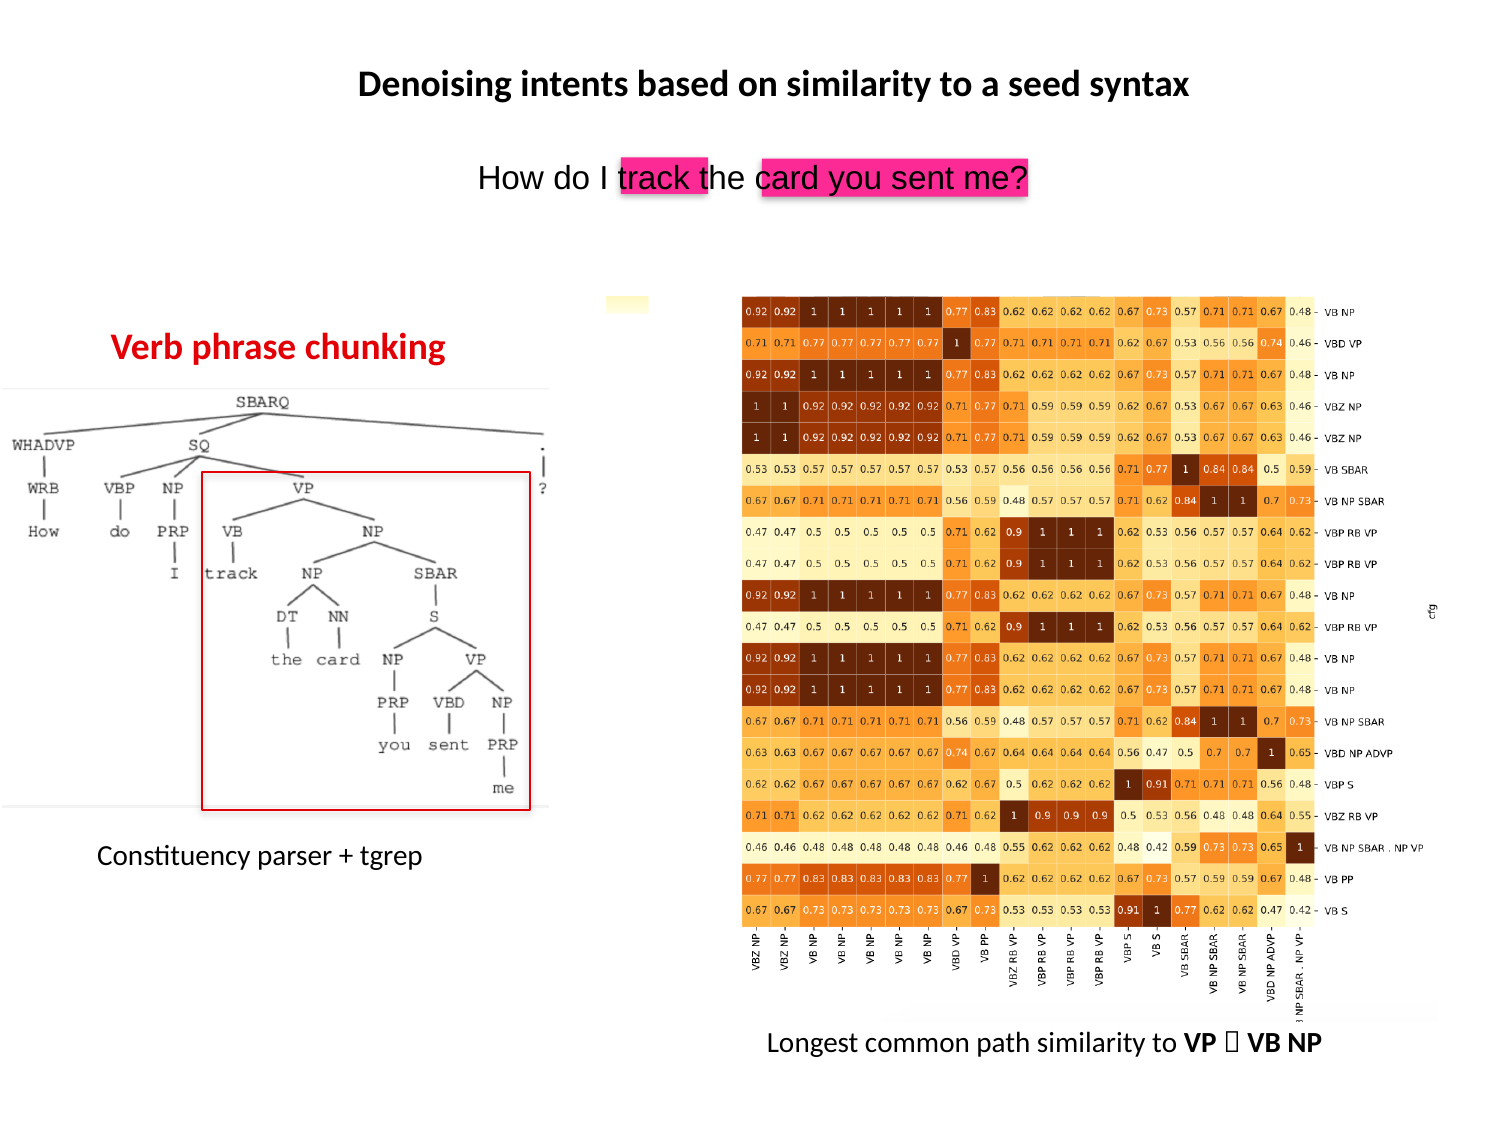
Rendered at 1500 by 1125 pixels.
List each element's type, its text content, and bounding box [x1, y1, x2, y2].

text_box How do I track the card you sent me? [461, 129, 1053, 204]
text_box Longest common path similarity to VP  VB NP [752, 1030, 1338, 1066]
picture [1, 388, 549, 809]
text_box Verb phrase chunking [95, 314, 461, 375]
text_box Constituency parser + tgrep [82, 829, 439, 879]
text_box Denoising intents based on similarity to a seed syntax [343, 51, 1206, 112]
picture [588, 296, 1438, 1022]
